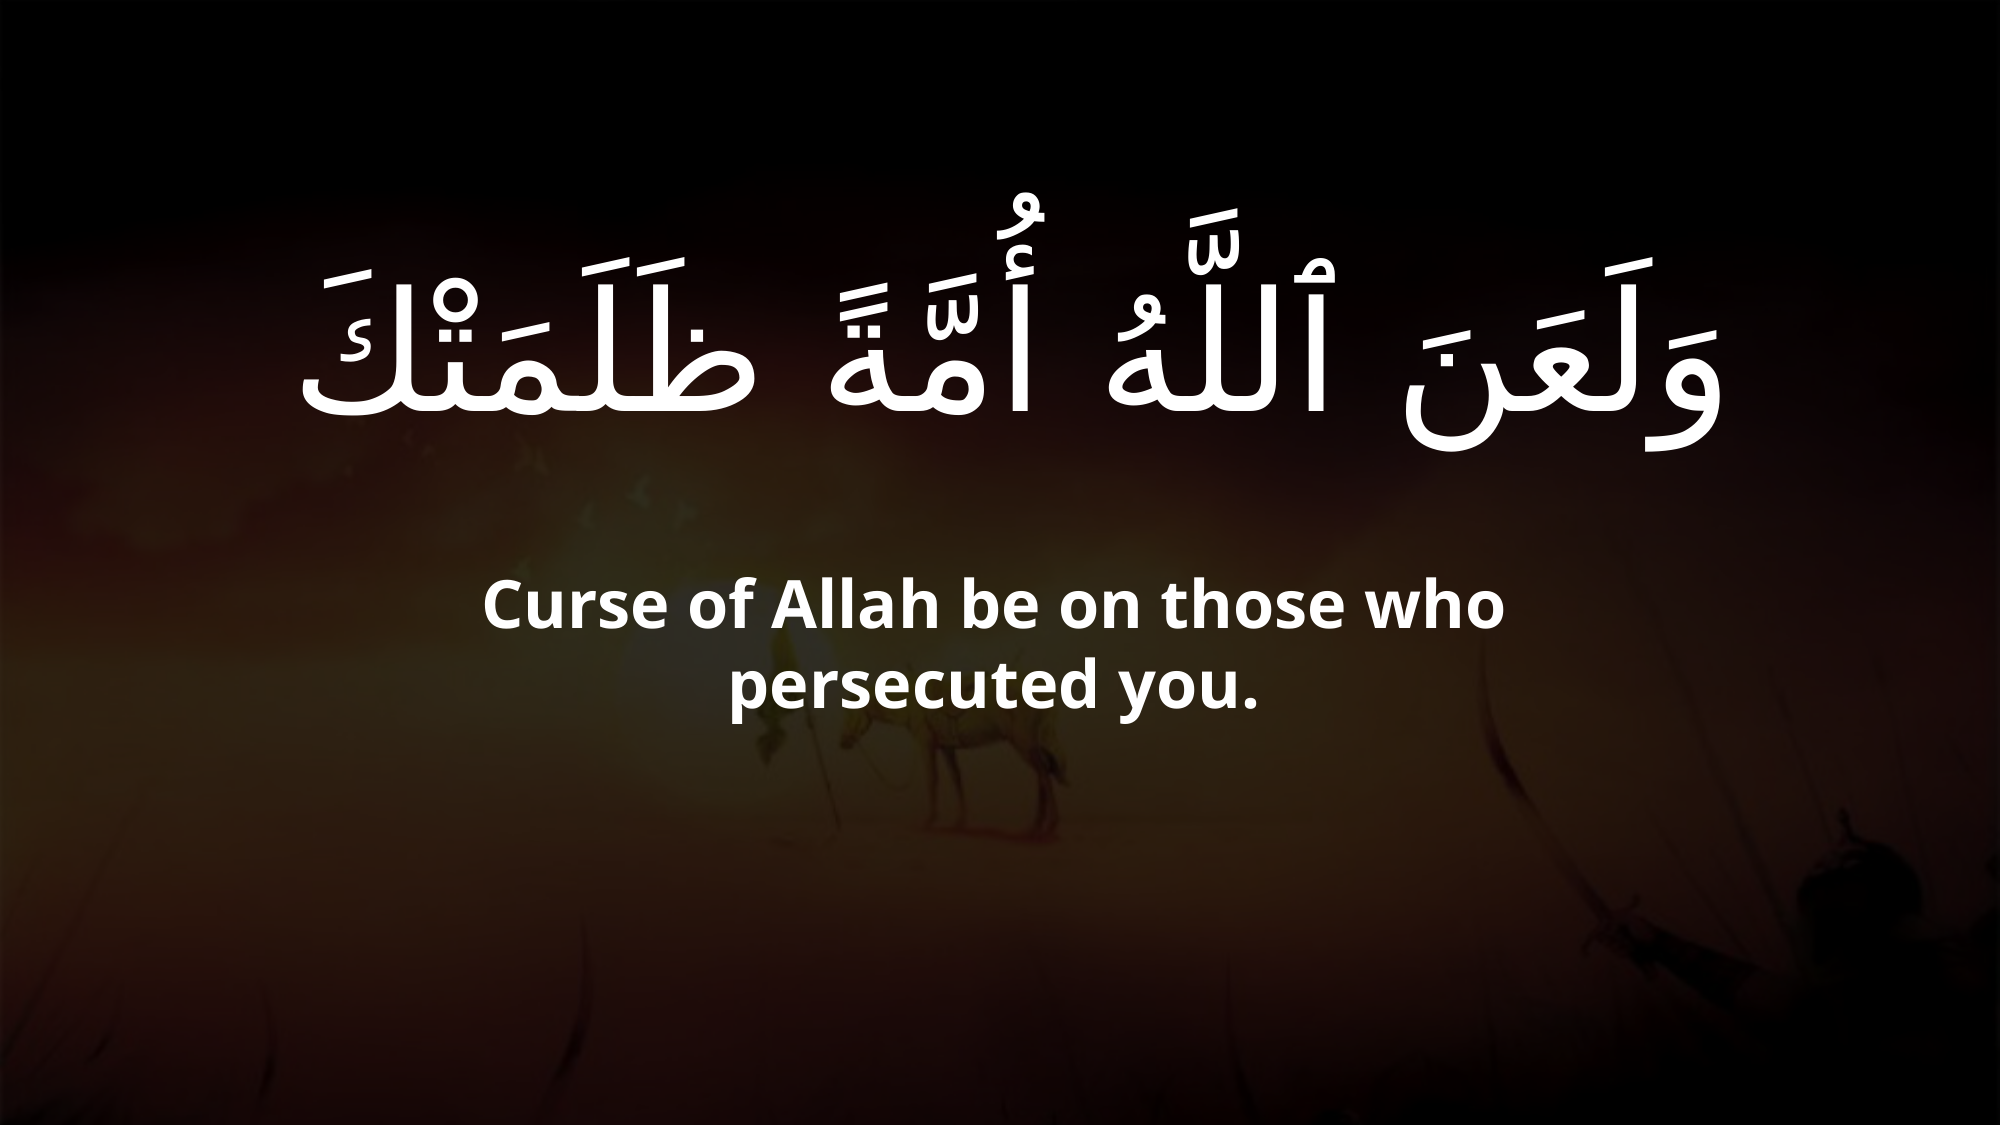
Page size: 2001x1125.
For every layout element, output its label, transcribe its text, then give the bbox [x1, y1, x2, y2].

title وَلَعَنَ ٱللَّهُ أُمَّةً ظَلَمَتْكَ [102, 237, 1922, 453]
subtitle Curse of Allah be on those who persecuted you. [303, 554, 1686, 1125]
